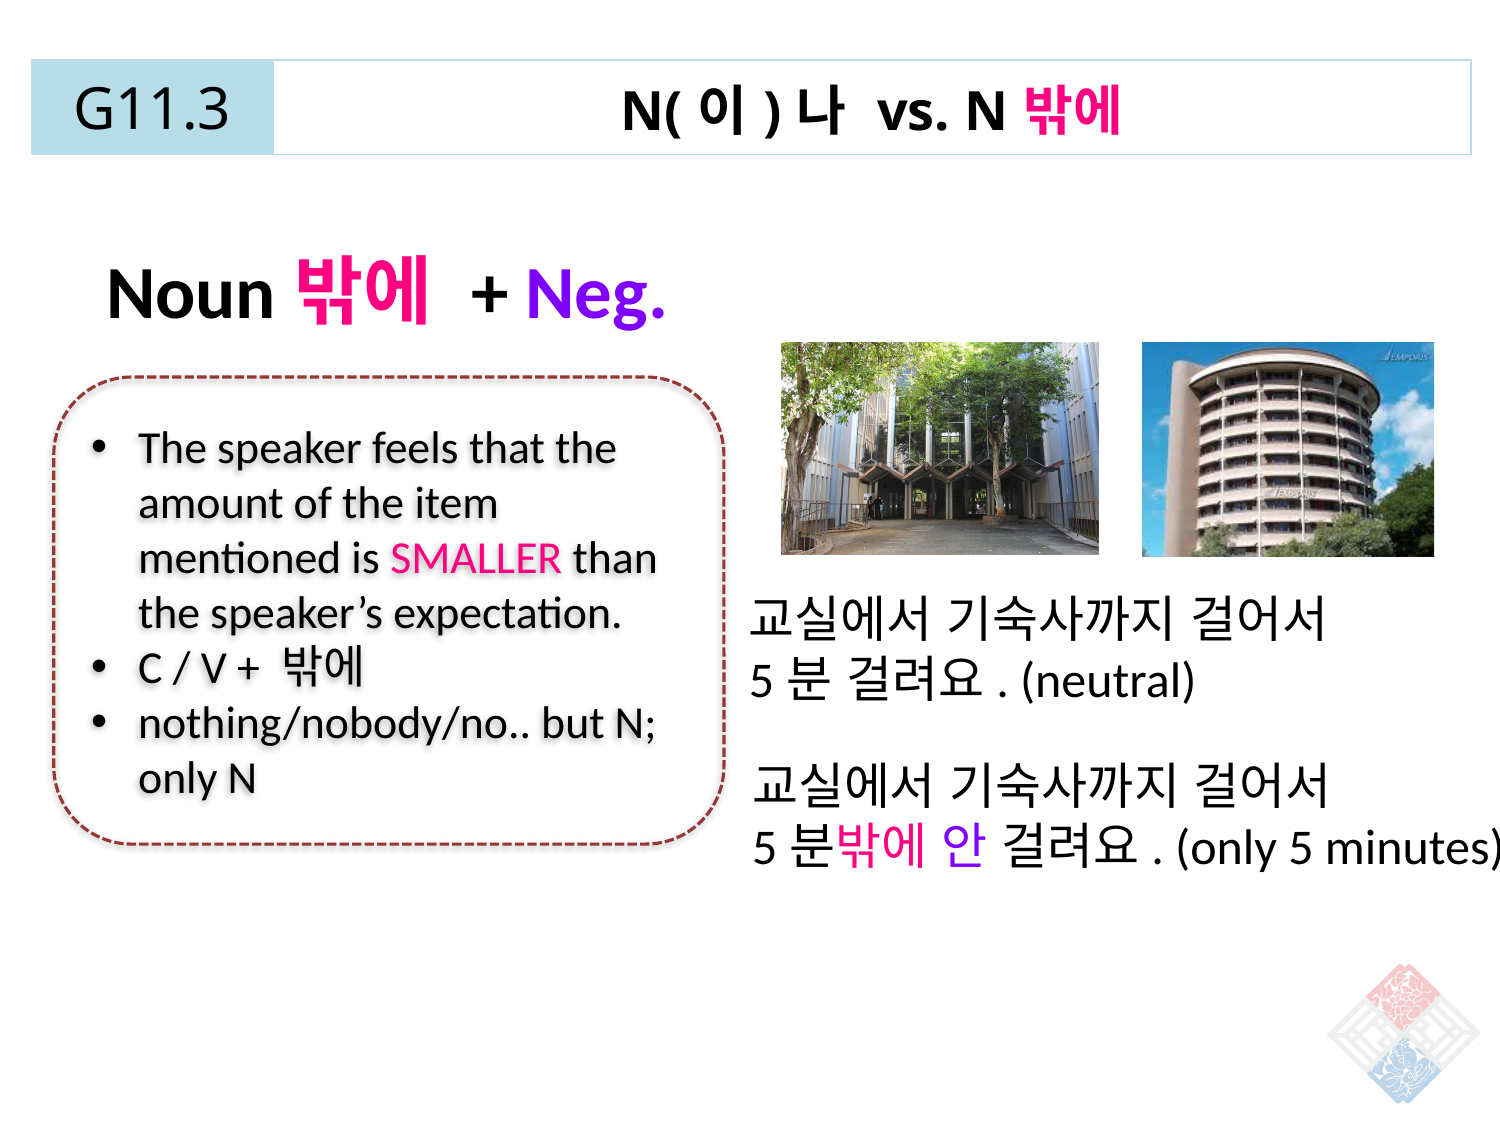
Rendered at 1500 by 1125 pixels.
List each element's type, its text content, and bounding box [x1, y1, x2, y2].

table_header G11.3 [32, 61, 272, 154]
text_box The speaker feels that the amount of the item mentioned is SMALLER than the speaker’s expectation. C / V + 밖에 nothing/nobody/no.. but N; only N [52, 376, 725, 845]
table_header N(이)나 vs. N밖에 [274, 61, 1470, 154]
picture [1141, 342, 1435, 557]
text_box 교실에서 기숙사까지 걸어서 5분 걸려요. (neutral) [734, 580, 1358, 716]
text_box 교실에서 기숙사까지 걸어서 5분밖에 안 걸려요. (only 5 minutes) [737, 746, 1500, 882]
text_box Noun밖에 + Neg. [91, 236, 683, 341]
picture [780, 342, 1099, 555]
